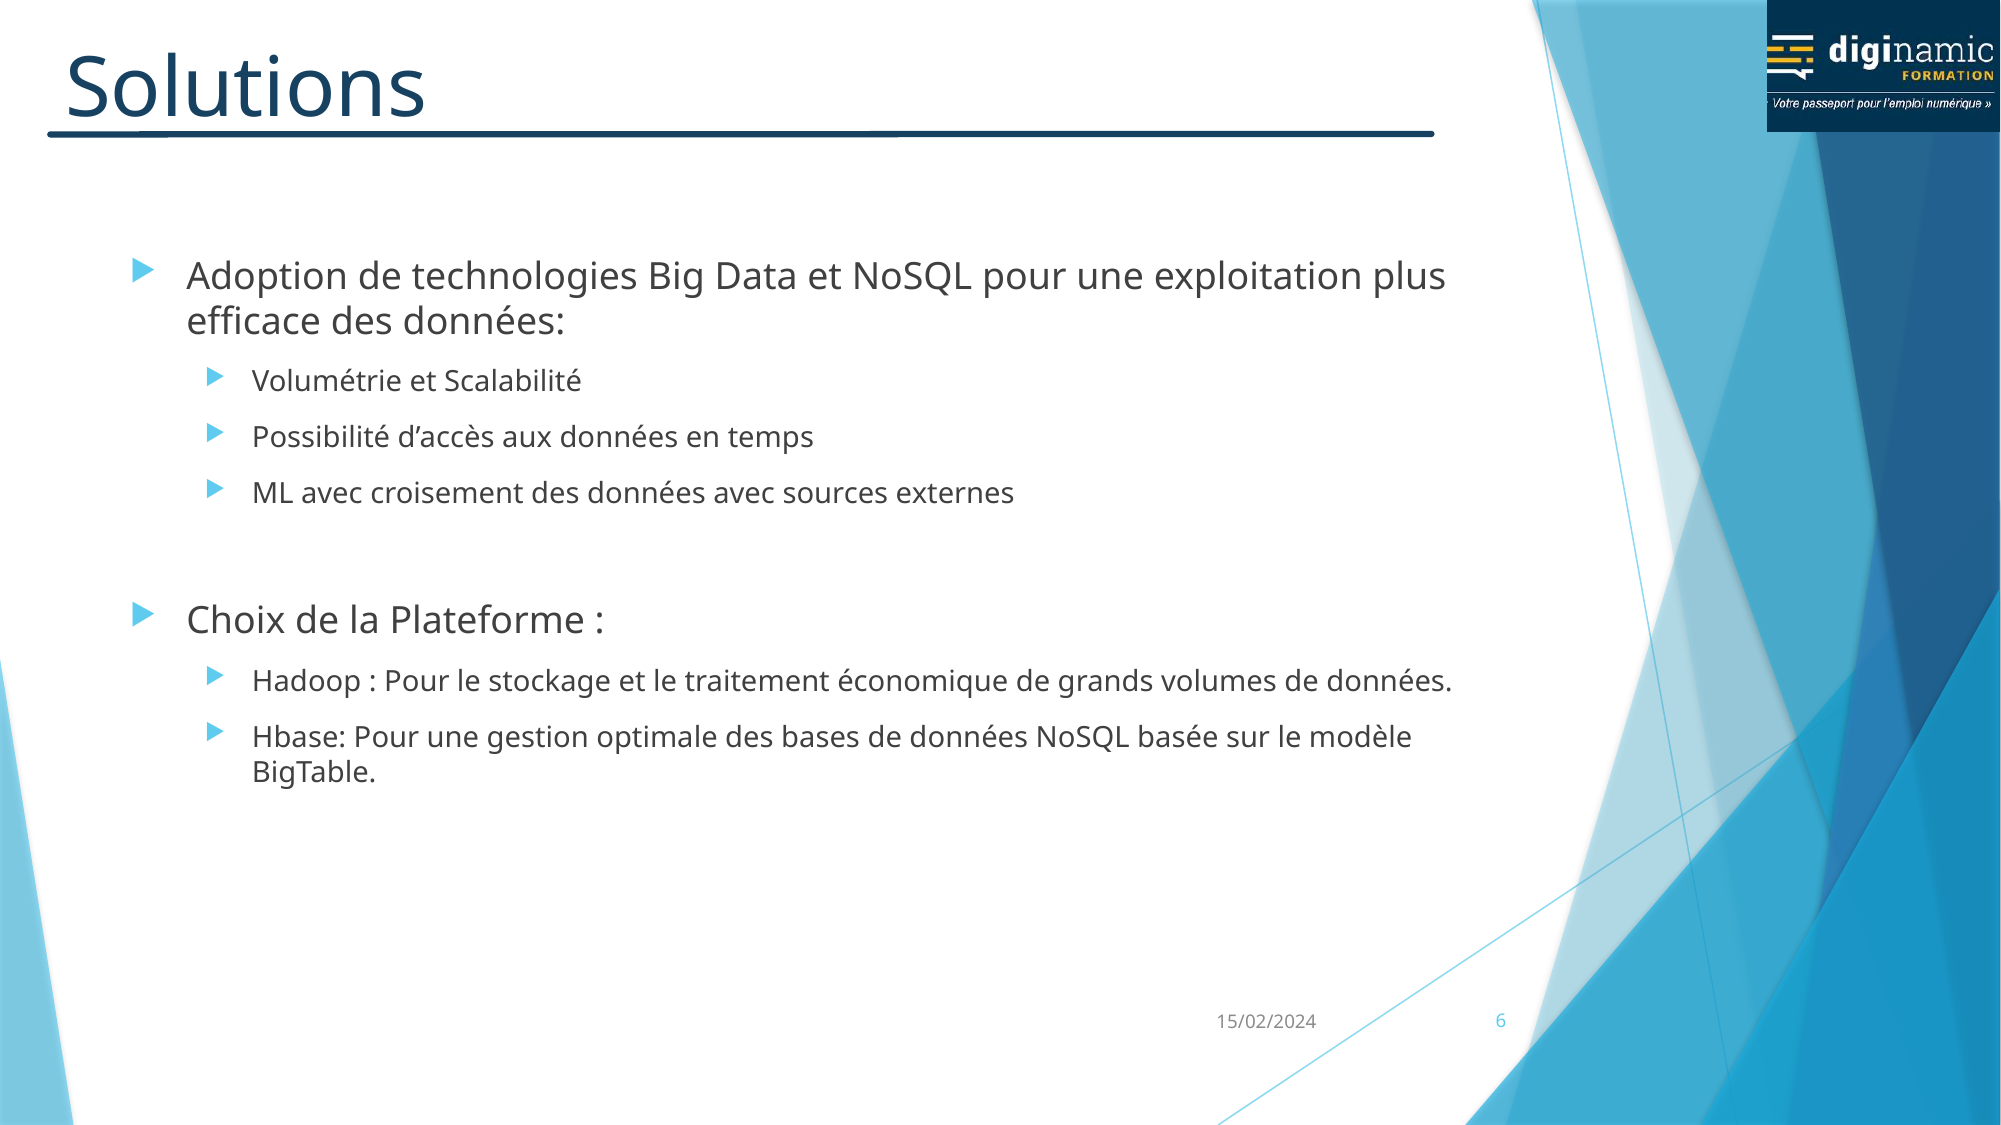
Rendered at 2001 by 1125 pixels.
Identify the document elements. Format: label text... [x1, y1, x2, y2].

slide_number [1181, 991, 1332, 1051]
picture [1767, 0, 2000, 133]
title Solutions [50, 26, 1742, 243]
slide_number 6 [1409, 991, 1522, 1051]
list Adoption de technologies Big Data et NoSQL pour une exploitation plus efficace des données: Volumétrie et Scalabilité Possibilité d’accès aux données en temps ML avec croisement des données avec sources externes Choix de la Plateforme : Hadoop : Pour le stockage et le traitement économique de grands volumes de données. Hbase: Pour une gestion optimale des bases de données NoSQL basée sur le modèle BigTable. [114, 244, 1526, 881]
